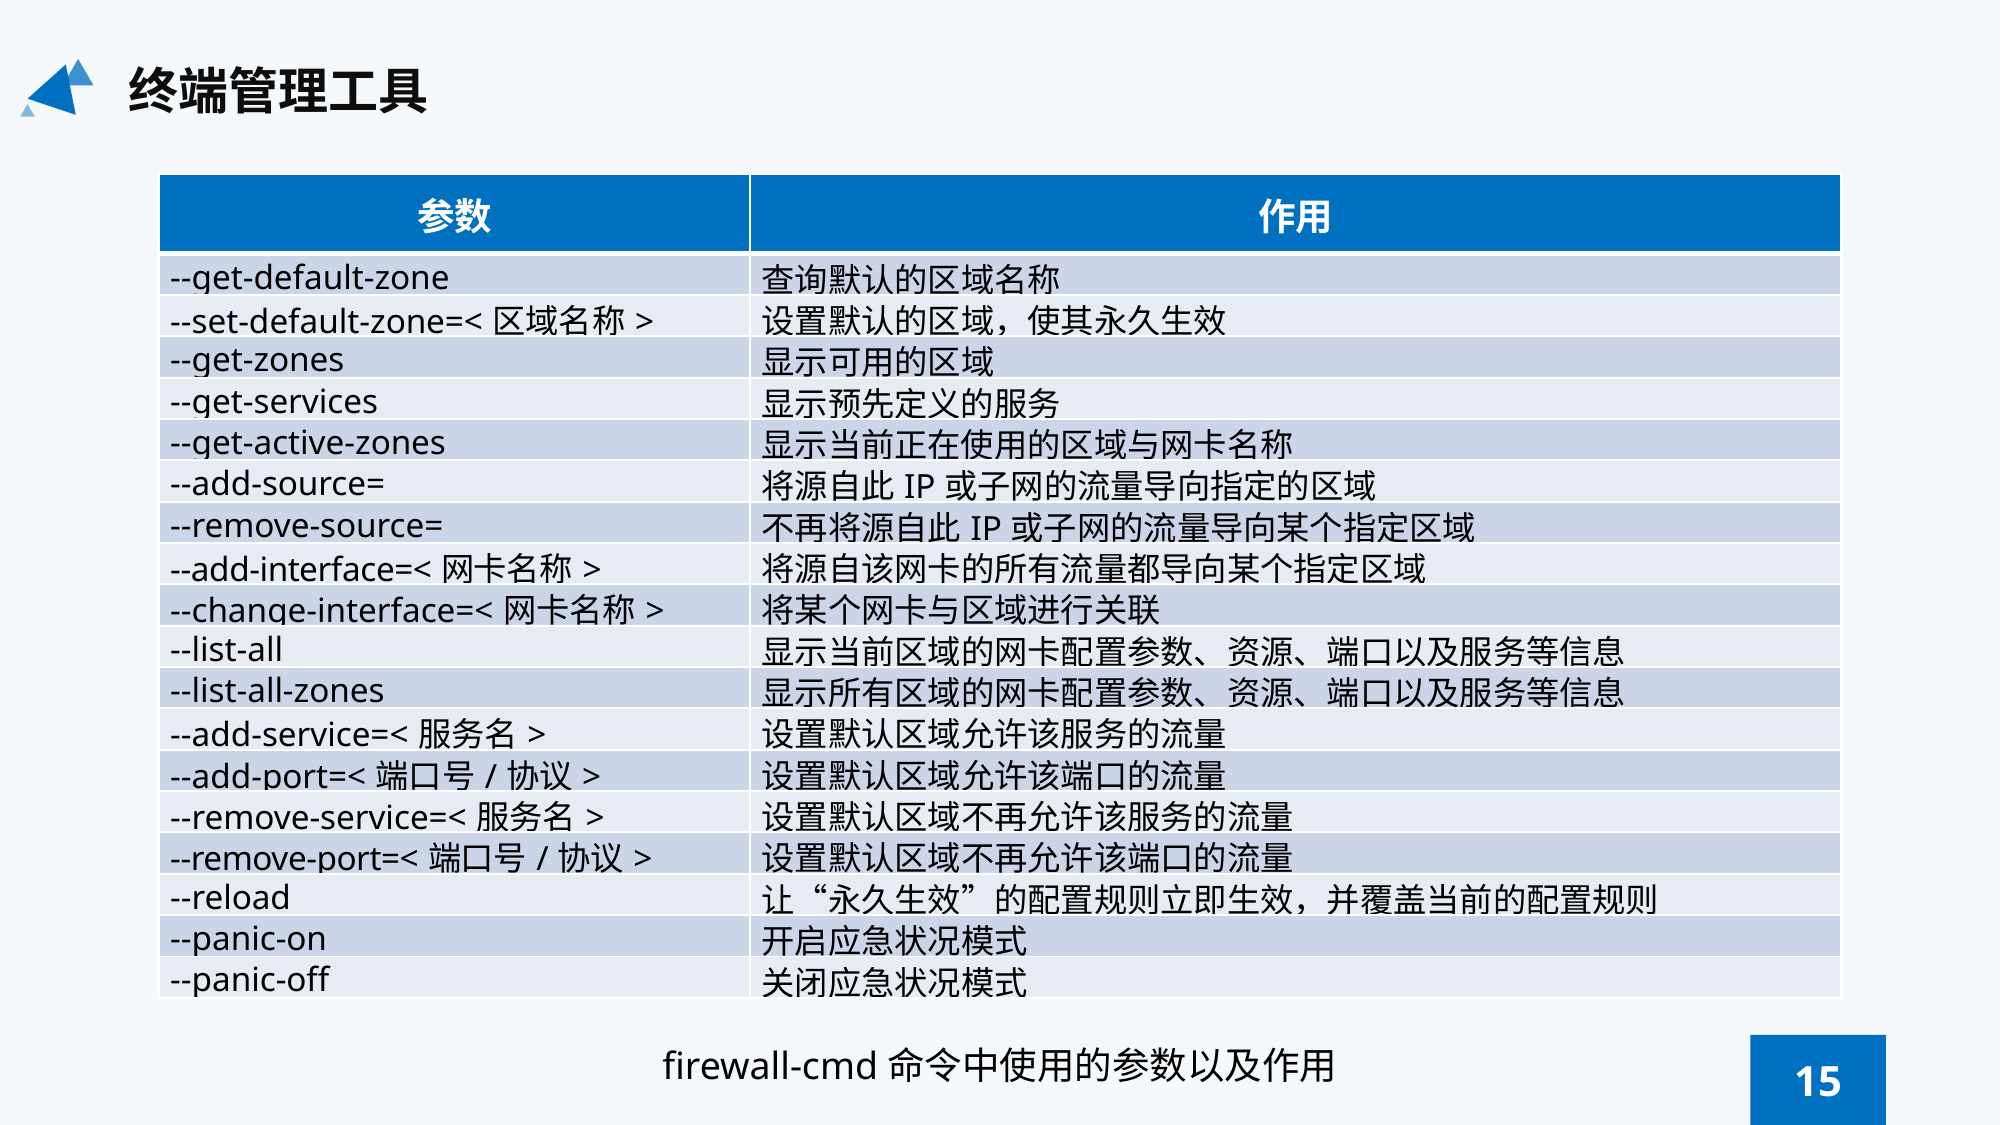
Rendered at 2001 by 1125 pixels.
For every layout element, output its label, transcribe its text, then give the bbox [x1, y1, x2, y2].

table_cell --panic-off [160, 957, 749, 997]
table_cell --set-default-zone=<区域名称> [160, 296, 749, 335]
table_cell --reload [160, 875, 749, 914]
table_cell 将某个网卡与区域进行关联 [751, 585, 1840, 625]
table_cell --get-services [160, 379, 749, 418]
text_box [1750, 1034, 1886, 1125]
table_cell 显示可用的区域 [751, 337, 1840, 377]
table_cell --add-service=<服务名> [160, 709, 749, 749]
table_cell --change-interface=<网卡名称> [160, 585, 749, 625]
table_cell 不再将源自此IP或子网的流量导向某个指定区域 [751, 503, 1840, 542]
table_cell 查询默认的区域名称 [751, 256, 1840, 294]
text_box 终端管理工具 [113, 52, 1086, 127]
table_cell --add-port=<端口号/协议> [160, 751, 749, 790]
table_cell --get-zones [160, 337, 749, 377]
table_cell 设置默认区域允许该端口的流量 [751, 751, 1840, 790]
table_cell --panic-on [160, 916, 749, 956]
table_cell 显示预先定义的服务 [751, 379, 1840, 418]
table_header 参数 [160, 175, 749, 251]
table_cell 开启应急状况模式 [751, 916, 1840, 956]
table_cell --get-active-zones [160, 420, 749, 459]
table_cell 将源自该网卡的所有流量都导向某个指定区域 [751, 544, 1840, 583]
table_cell 设置默认区域不再允许该端口的流量 [751, 833, 1840, 873]
table_cell 显示当前正在使用的区域与网卡名称 [751, 420, 1840, 459]
table_cell 设置默认区域允许该服务的流量 [751, 709, 1840, 749]
table_cell 让“永久生效”的配置规则立即生效，并覆盖当前的配置规则 [751, 875, 1840, 914]
table_cell --list-all-zones [160, 668, 749, 707]
table_header 作用 [751, 175, 1840, 251]
table_cell 设置默认区域不再允许该服务的流量 [751, 792, 1840, 831]
table_cell --add-interface=<网卡名称> [160, 544, 749, 583]
table_cell 显示当前区域的网卡配置参数、资源、端口以及服务等信息 [751, 627, 1840, 666]
table_cell --get-default-zone [160, 256, 749, 294]
table_cell 显示所有区域的网卡配置参数、资源、端口以及服务等信息 [751, 668, 1840, 707]
table_cell 将源自此IP或子网的流量导向指定的区域 [751, 461, 1840, 501]
table_cell --add-source= [160, 461, 749, 501]
table_cell 关闭应急状况模式 [751, 957, 1840, 997]
table_cell --remove-source= [160, 503, 749, 542]
table_cell --remove-port=<端口号/协议> [160, 833, 749, 873]
table_cell --list-all [160, 627, 749, 666]
table_cell --remove-service=<服务名> [160, 792, 749, 831]
table_cell 设置默认的区域，使其永久生效 [751, 296, 1840, 335]
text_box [20, 58, 94, 117]
text_box firewall-cmd命令中使用的参数以及作用 [618, 1034, 1382, 1095]
